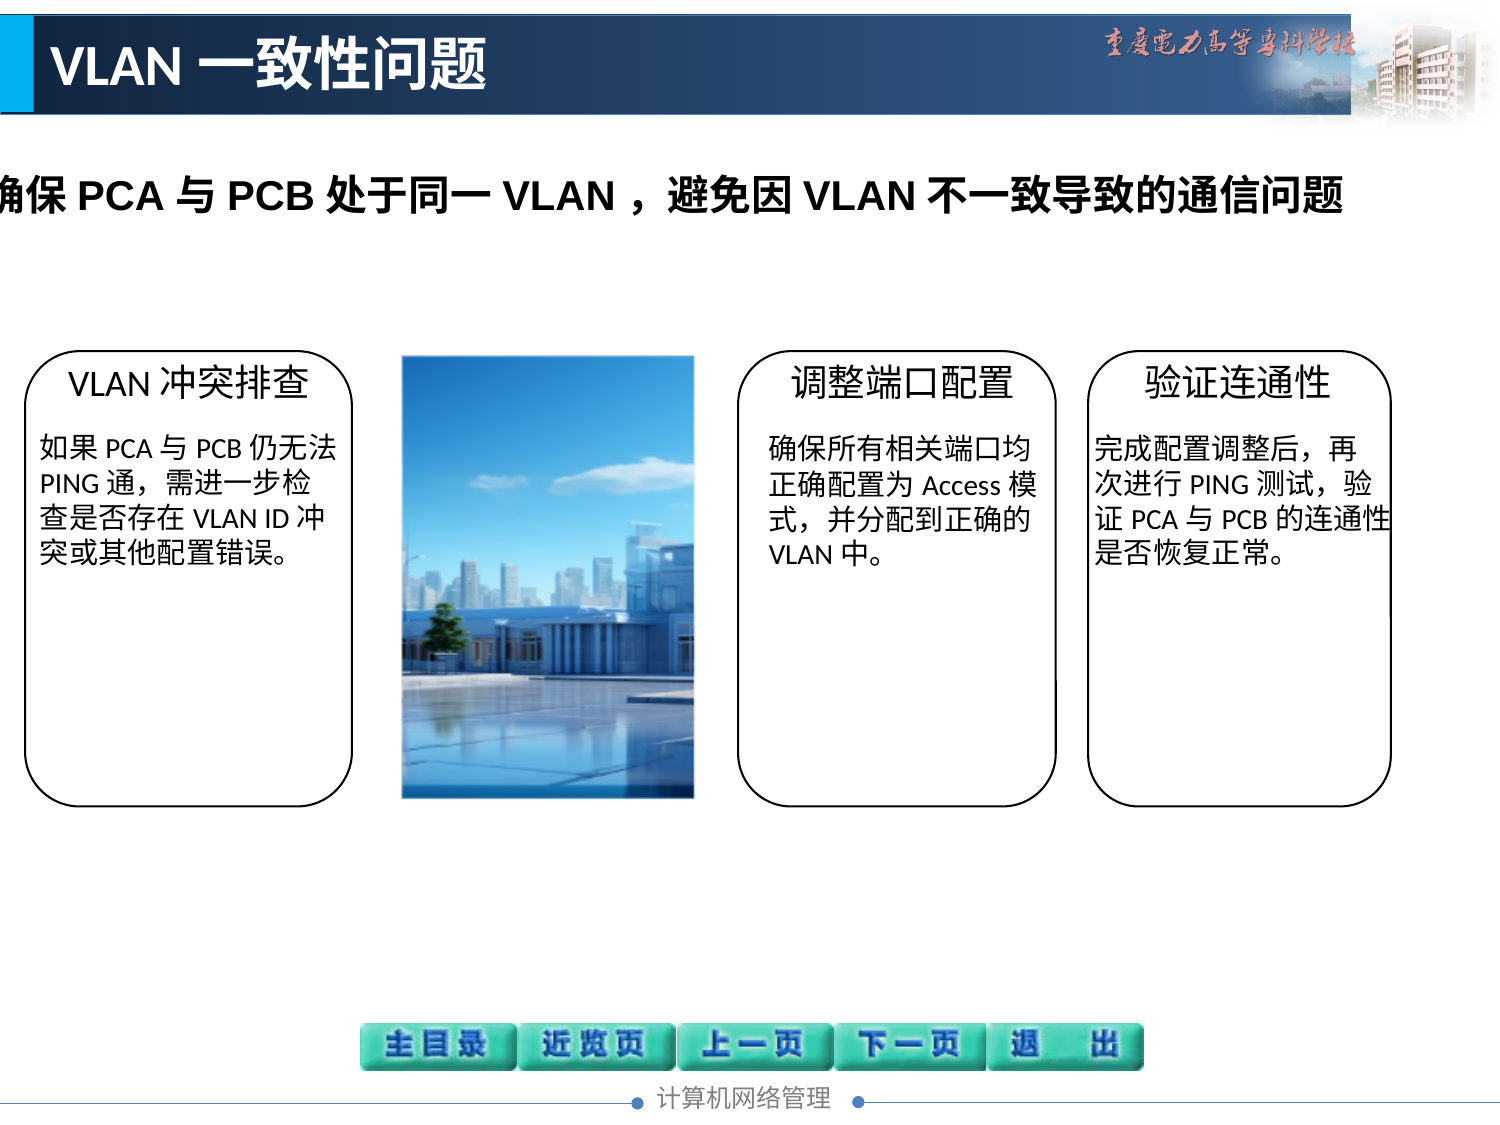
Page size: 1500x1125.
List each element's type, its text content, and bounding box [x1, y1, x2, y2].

text_box VLAN的网络安全性 [1351, 56, 1441, 78]
text_box 完成配置调整后，再次进行PING测试，验证PCA与PCB的连通性是否恢复正常。 [1087, 578, 1392, 808]
text_box 完成配置调整后，再次进行PING测试，验证PCA与PCB的连通性是否恢复正常。 [24, 356, 353, 808]
text_box VLANIF接口的创建与配置 [1351, 52, 1447, 82]
text_box 完成配置调整后，再 次进行PING测试，验 证PCA与PCB的连通性 是否恢复正常。 [1080, 422, 1407, 578]
text_box 确保所有相关端口均 正确配置为Access模 式，并分配到正确的 VLAN中。 [754, 423, 1053, 578]
text_box 验证连通性 [1129, 351, 1347, 411]
text_box 完成配置调整后，再次进行PING测试，验证PCA与PCB的连通性是否恢复正常。 [737, 352, 1057, 808]
text_box 如果PCA与PCB仍无法 PING通，需进一步检 查是否存在VLAN ID冲 突或其他配置错误。 [25, 422, 352, 577]
text_box VLAN一致性问题 [35, 19, 503, 105]
text_box 检查PCA与PCC是否连接到 相同的VLAN，如果不在同 一VLAN中，则需要调整配 置。 [1351, 49, 1451, 85]
text_box 完成配置调整后，再次进行PING测试，验证PCA与PCB的连通性是否恢复正常。 [1087, 350, 1392, 422]
text_box VLAN冲突排查 [53, 351, 325, 412]
picture [394, 351, 702, 807]
picture [1084, 15, 1374, 86]
picture [677, 1023, 1144, 1071]
text_box 调整端口配置 [775, 351, 1031, 411]
picture [360, 1023, 676, 1071]
text_box 确保PCA与PCB处于同一VLAN，避免因VLAN不一致导致的通信问题 [0, 161, 1359, 227]
